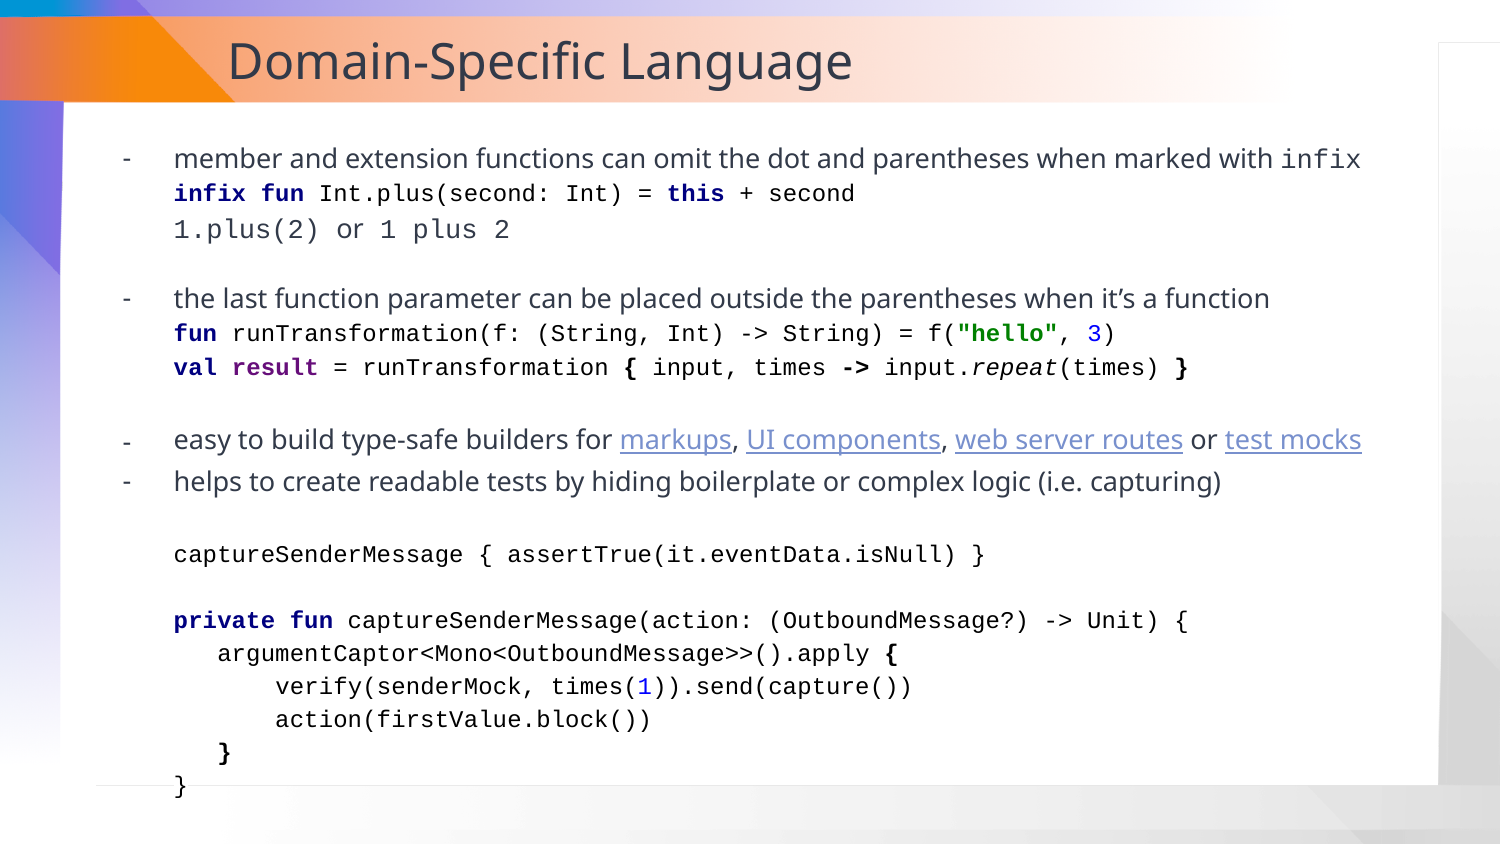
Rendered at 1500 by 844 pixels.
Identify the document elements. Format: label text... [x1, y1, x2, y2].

picture [0, 0, 1500, 844]
list member and extension functions can omit the dot and parentheses when marked with infix infix fun Int.plus(second: Int) = this + second 1.plus(2) or 1 plus 2 the last function parameter can be placed outside the parentheses when it’s a function fun runTransformation(f: (String, Int) -> String) = f("hello", 3) val result = runTransformation { input, times -> input.repeat(times) } easy to build type-safe builders for markups, UI components, web server routes or test mocks helps to create readable tests by hiding boilerplate or complex logic (i.e. capturing) captureSenderMessage { assertTrue(it.eventData.isNull) } private fun captureSenderMessage(action: (OutboundMessage?) -> Unit) { argumentCaptor<Mono<OutboundMessage>>().apply { verify(senderMock, times(1)).send(capture()) action(firstValue.block()) } } [83, 121, 1418, 764]
title Domain-Specific Language [212, 14, 1368, 121]
